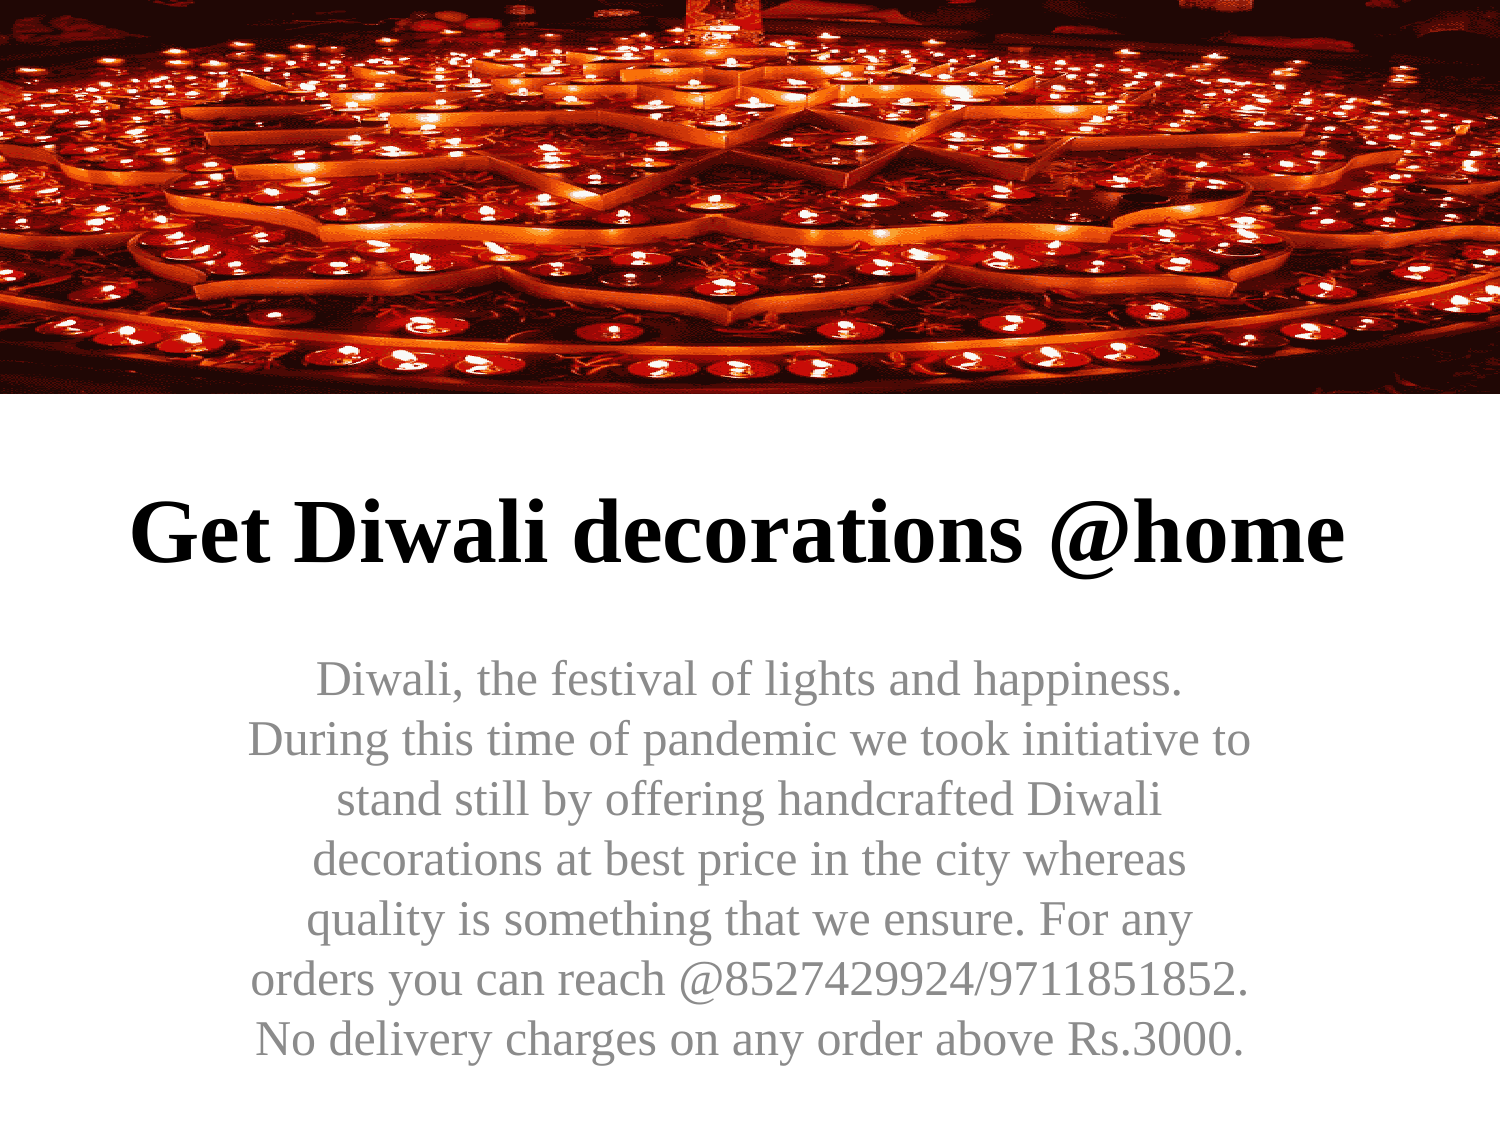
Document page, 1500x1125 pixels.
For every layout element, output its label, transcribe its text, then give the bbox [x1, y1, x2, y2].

subtitle Diwali, the festival of lights and happiness. During this time of pandemic we took initiative to stand still by offering handcrafted Diwali decorations at best price in the city whereas quality is something that we ensure. For any orders you can reach @8527429924/9711851852. No delivery charges on any order above Rs.3000. [225, 637, 1275, 925]
picture [0, 0, 1500, 394]
title Get Diwali decorations @home [112, 452, 1388, 599]
